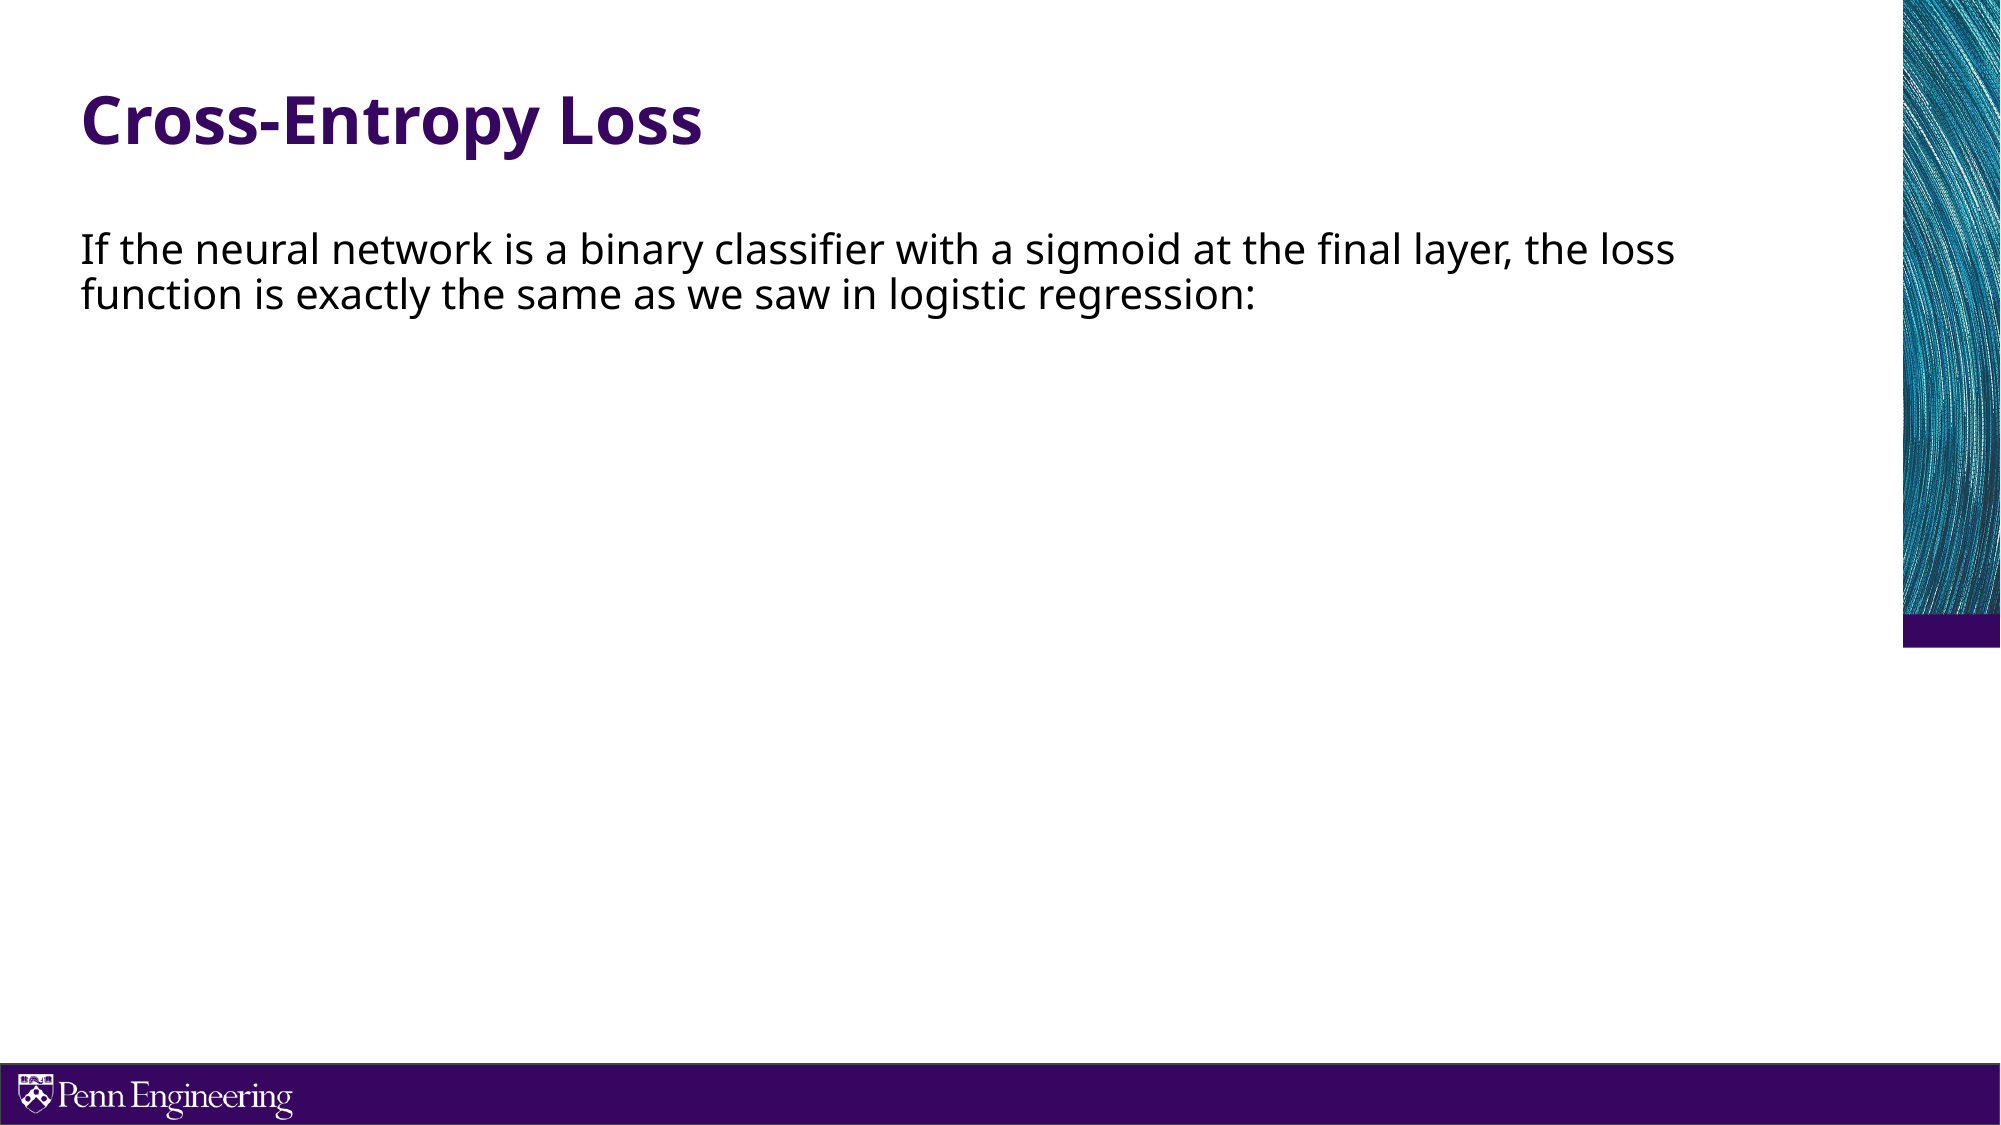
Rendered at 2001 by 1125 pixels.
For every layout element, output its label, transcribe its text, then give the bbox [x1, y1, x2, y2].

picture [1913, 321, 1917, 333]
title Cross-Entropy Loss [65, 59, 1863, 187]
picture [1903, 523, 1914, 546]
picture [1949, 13, 1955, 20]
picture [1906, 362, 1912, 370]
picture [8, 1066, 301, 1123]
picture [1971, 53, 1979, 64]
picture [1903, 374, 1908, 384]
picture [1916, 342, 1921, 352]
picture [1903, 310, 1915, 339]
picture [1989, 0, 2001, 13]
picture [1908, 277, 1920, 293]
picture [1903, 341, 1915, 350]
picture [1962, 39, 1970, 47]
picture [1903, 0, 2001, 618]
